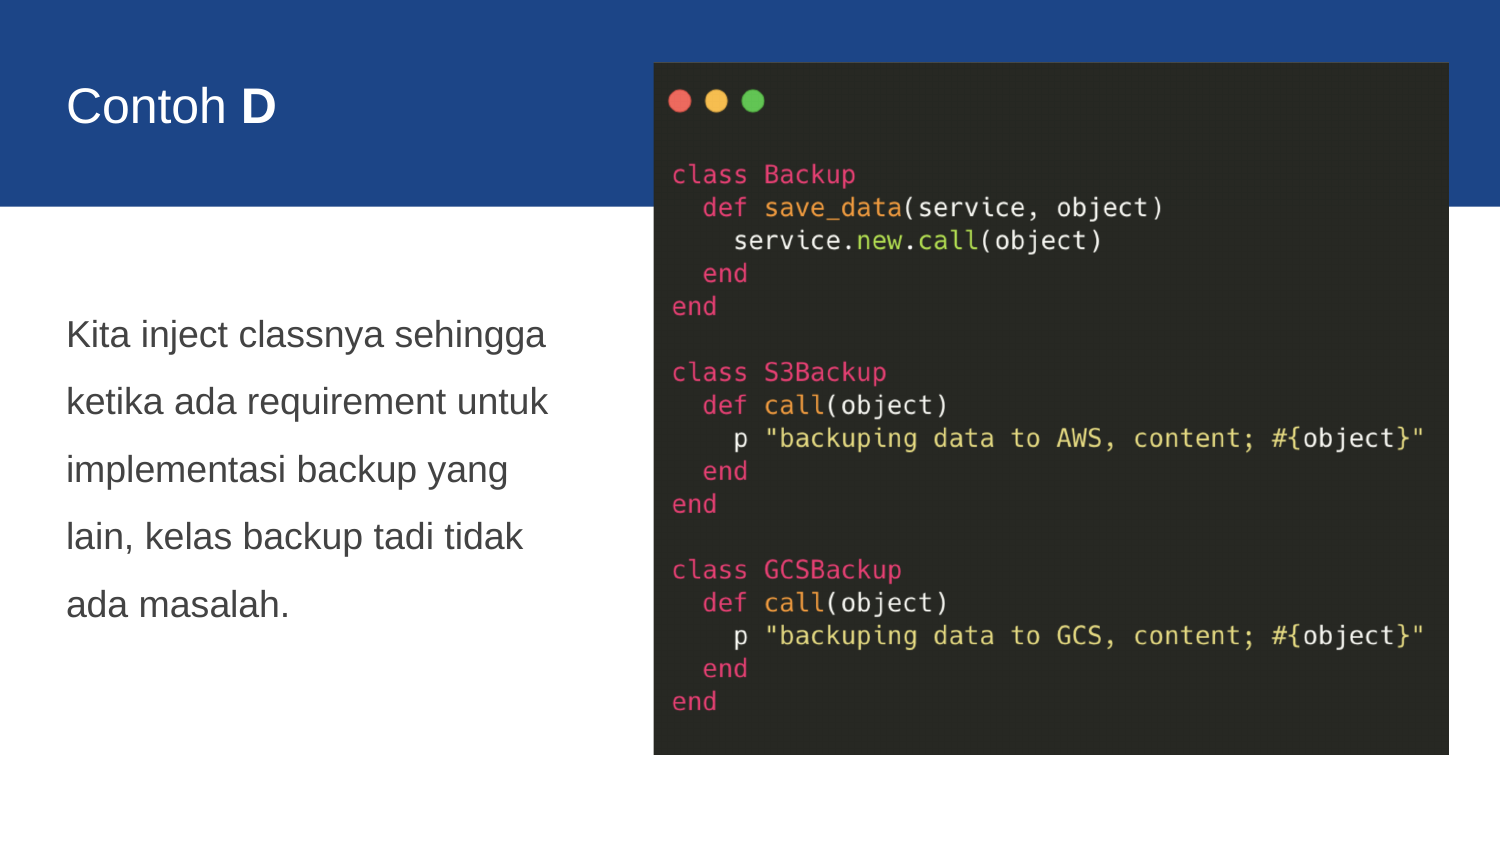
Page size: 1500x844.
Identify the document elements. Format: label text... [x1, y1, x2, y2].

subtitle Contoh D [51, 62, 652, 144]
subtitle Kita inject classnya sehingga ketika ada requirement untuk implementasi backup yang lain, kelas backup tadi tidak ada masalah. [51, 272, 569, 782]
picture [653, 62, 1450, 755]
text_box [0, 0, 1500, 207]
